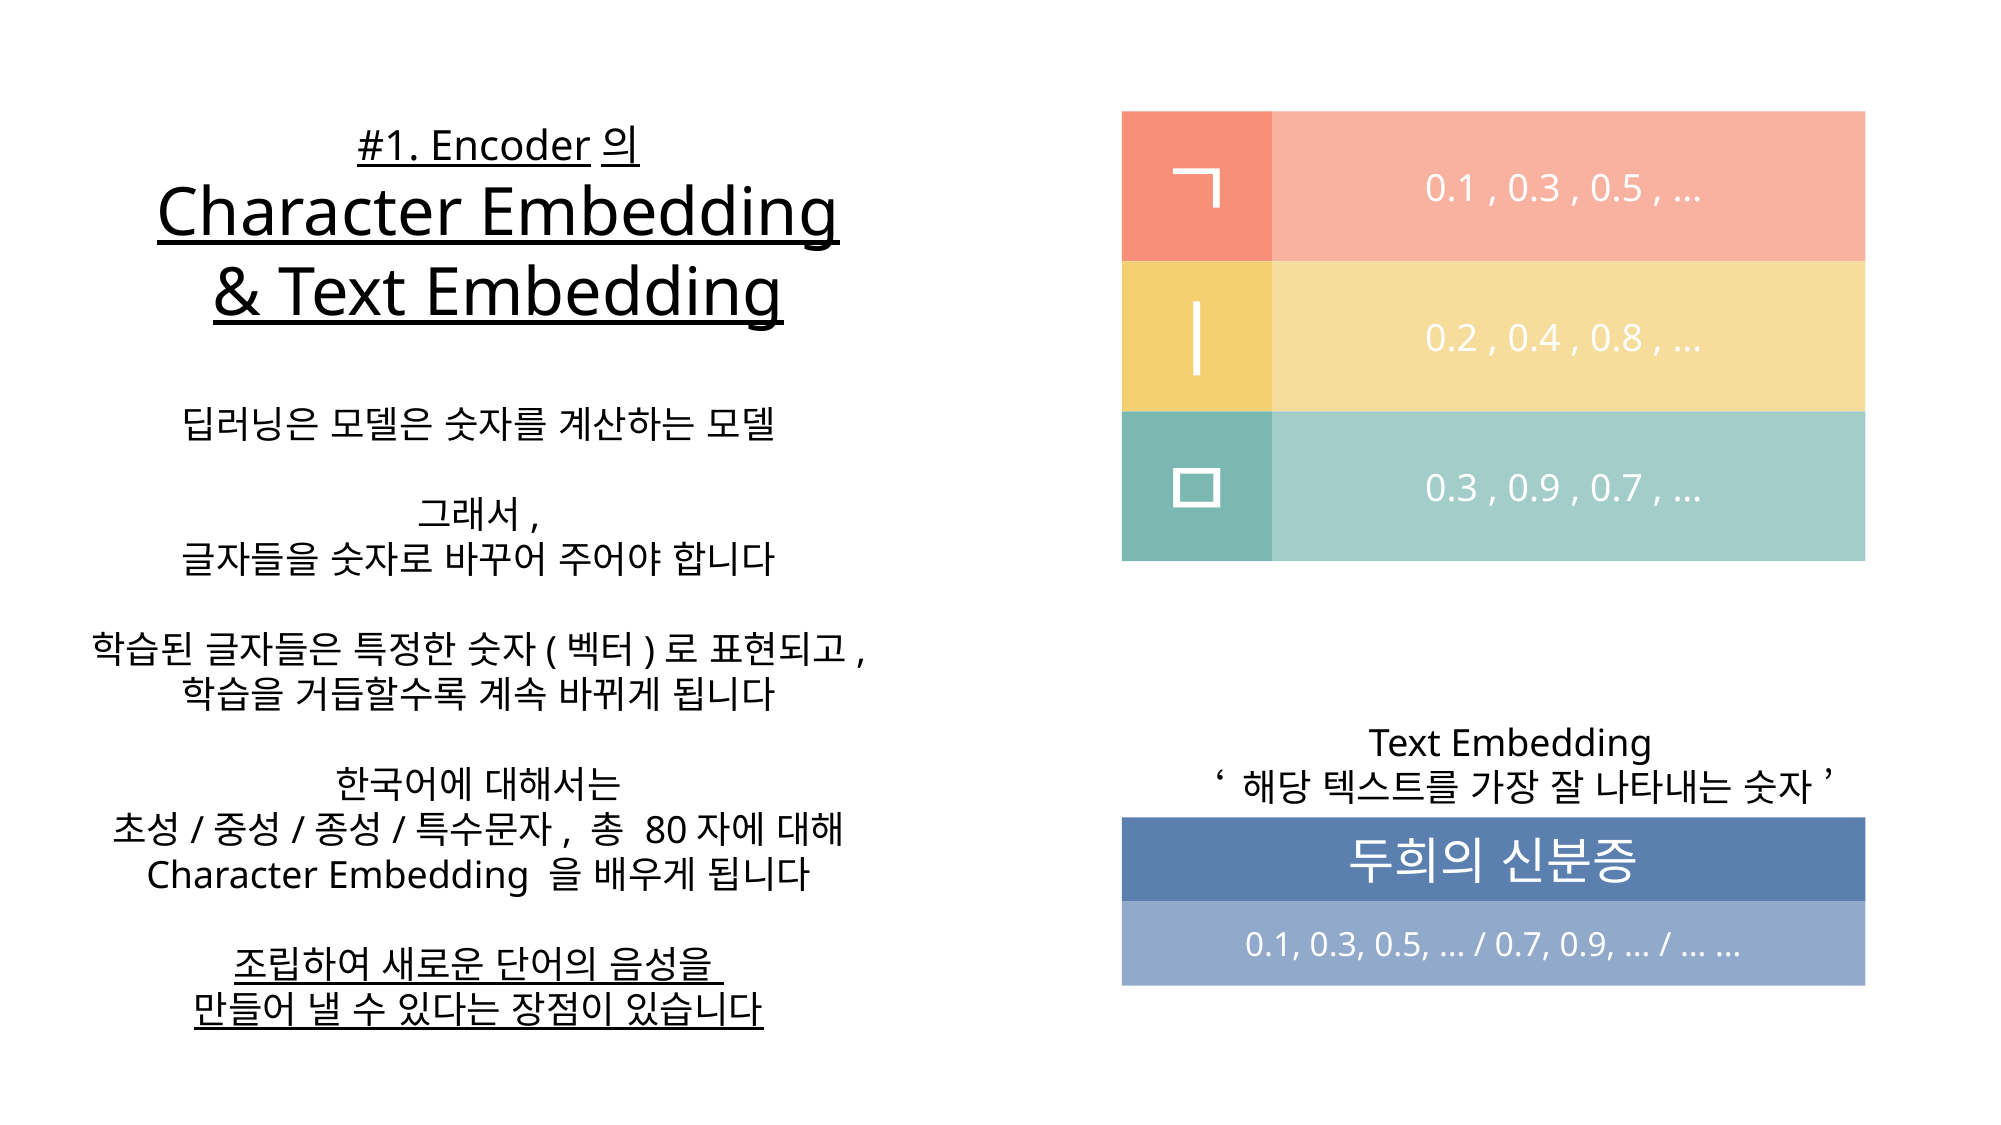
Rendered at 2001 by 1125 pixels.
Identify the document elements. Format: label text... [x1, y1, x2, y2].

text_box Text Embedding ‘ 해당 텍스트를 가장 잘 나타내는 숫자 ’ [1106, 711, 1916, 816]
text_box 0.1 , 0.3 , 0.5 , … [1271, 110, 1867, 260]
text_box ㅁ [1121, 410, 1271, 562]
text_box ㄱ [1121, 110, 1271, 260]
text_box 딥러닝은 모델은 숫자를 계산하는 모델 그래서, 글자들을 숫자로 바꾸어 주어야 합니다 학습된 글자들은 특정한 숫자(벡터)로 표현되고, 학습을 거듭할수록 계속 바뀌게 됩니다 한국어에 대해서는 초성/중성/종성/특수문자, 총 80자에 대해 Character Embedding 을 배우게 됩니다 조립하여 새로운 단어의 음성을 만들어 낼 수 있다는 장점이 있습니다 [74, 393, 884, 1039]
text_box ㅣ [1121, 260, 1271, 410]
text_box #1. Encoder의 Character Embedding & Text Embedding [113, 111, 884, 336]
text_box 두희의 신분증 [1121, 816, 1867, 900]
text_box 0.3 , 0.9 , 0.7 , … [1271, 410, 1867, 562]
text_box 0.1, 0.3, 0.5, … / 0.7, 0.9, … / … … [1121, 900, 1867, 987]
text_box 0.2 , 0.4 , 0.8 , … [1271, 260, 1867, 410]
